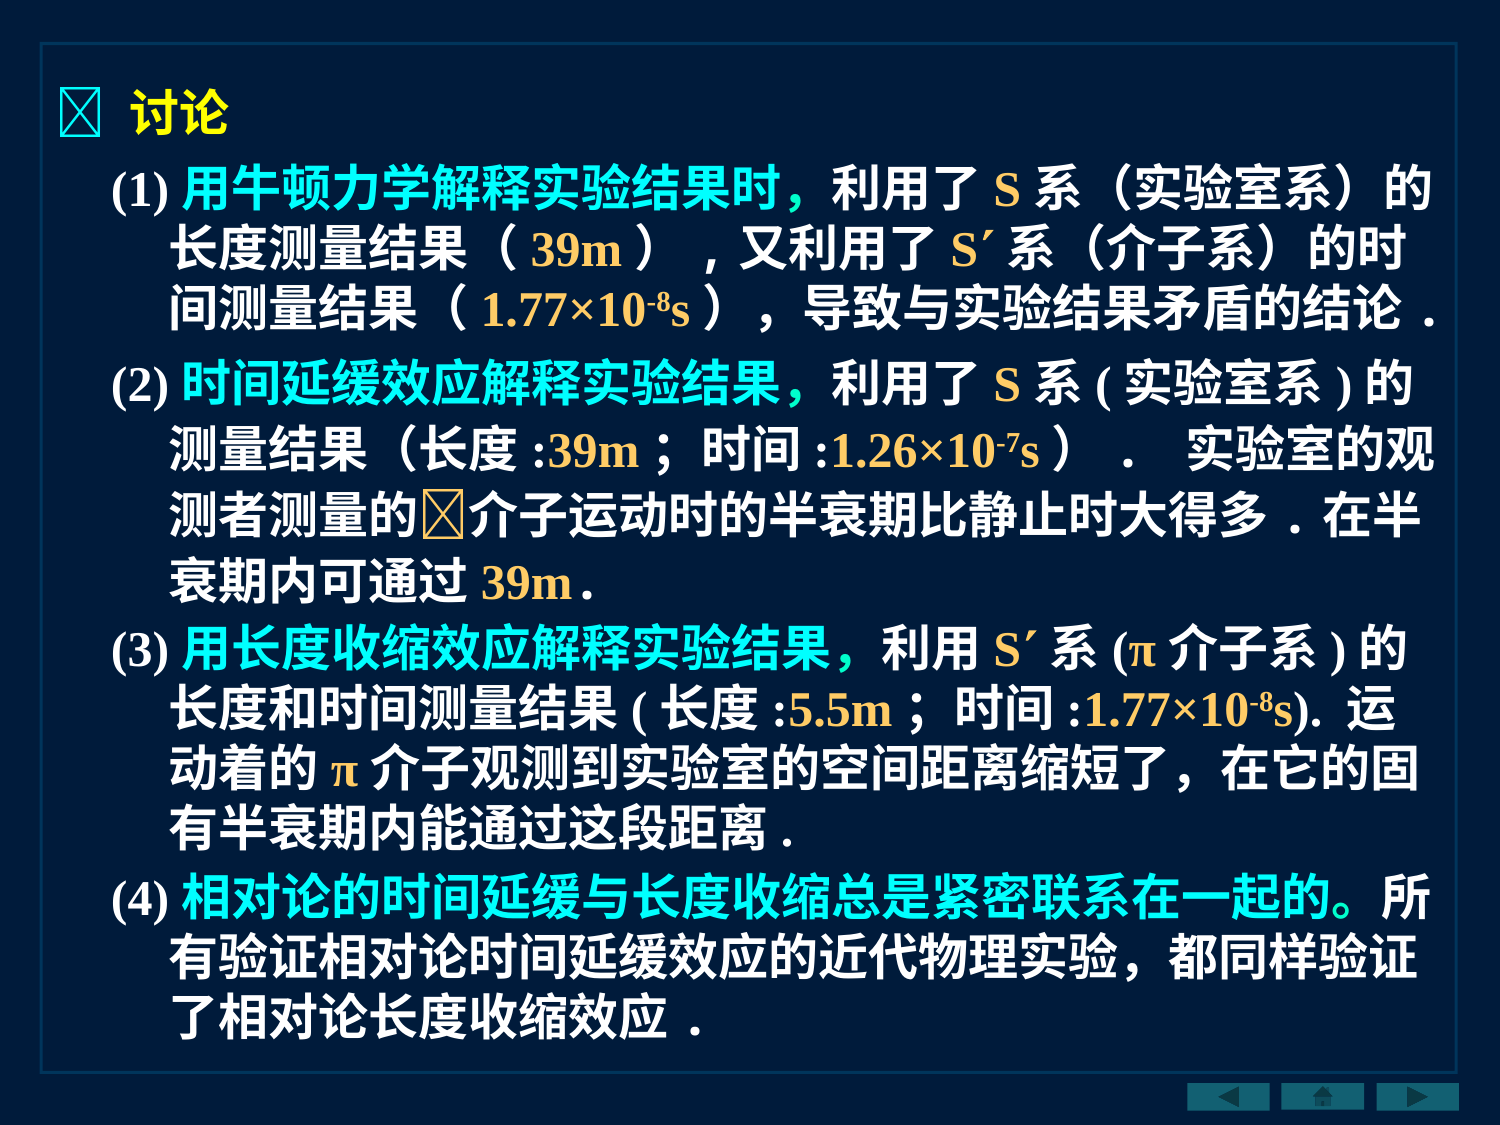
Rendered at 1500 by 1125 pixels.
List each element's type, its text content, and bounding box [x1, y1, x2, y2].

text_box (1)用牛顿力学解释实验结果时，利用了S系（实验室系）的长度测量结果（39m）,又利用了S系（介子系）的时间测量结果（1.77×10-8s），导致与实验结果矛盾的结论. [96, 148, 1455, 337]
text_box  讨论 [41, 73, 254, 149]
text_box (3)用长度收缩效应解释实验结果，利用S系(π介子系)的长度和时间测量结果(长度:5.5m；时间:1.77×10-8s). 运动着的π介子观测到实验室的空间距离缩短了，在它的固有半衰期内能通过这段距离. [96, 617, 1459, 865]
text_box (4)相对论的时间延缓与长度收缩总是紧密联系在一起的。所有验证相对论时间延缓效应的近代物理实验，都同样验证了相对论长度收缩效应. [96, 865, 1455, 1053]
text_box (2)时间延缓效应解释实验结果，利用了S系(实验室系)的测量结果（长度:39m；时间:1.26×10-7s）. 实验室的观测者测量的介子运动时的半衰期比静止时大得多.在半衰期内可通过39m. [96, 337, 1459, 617]
